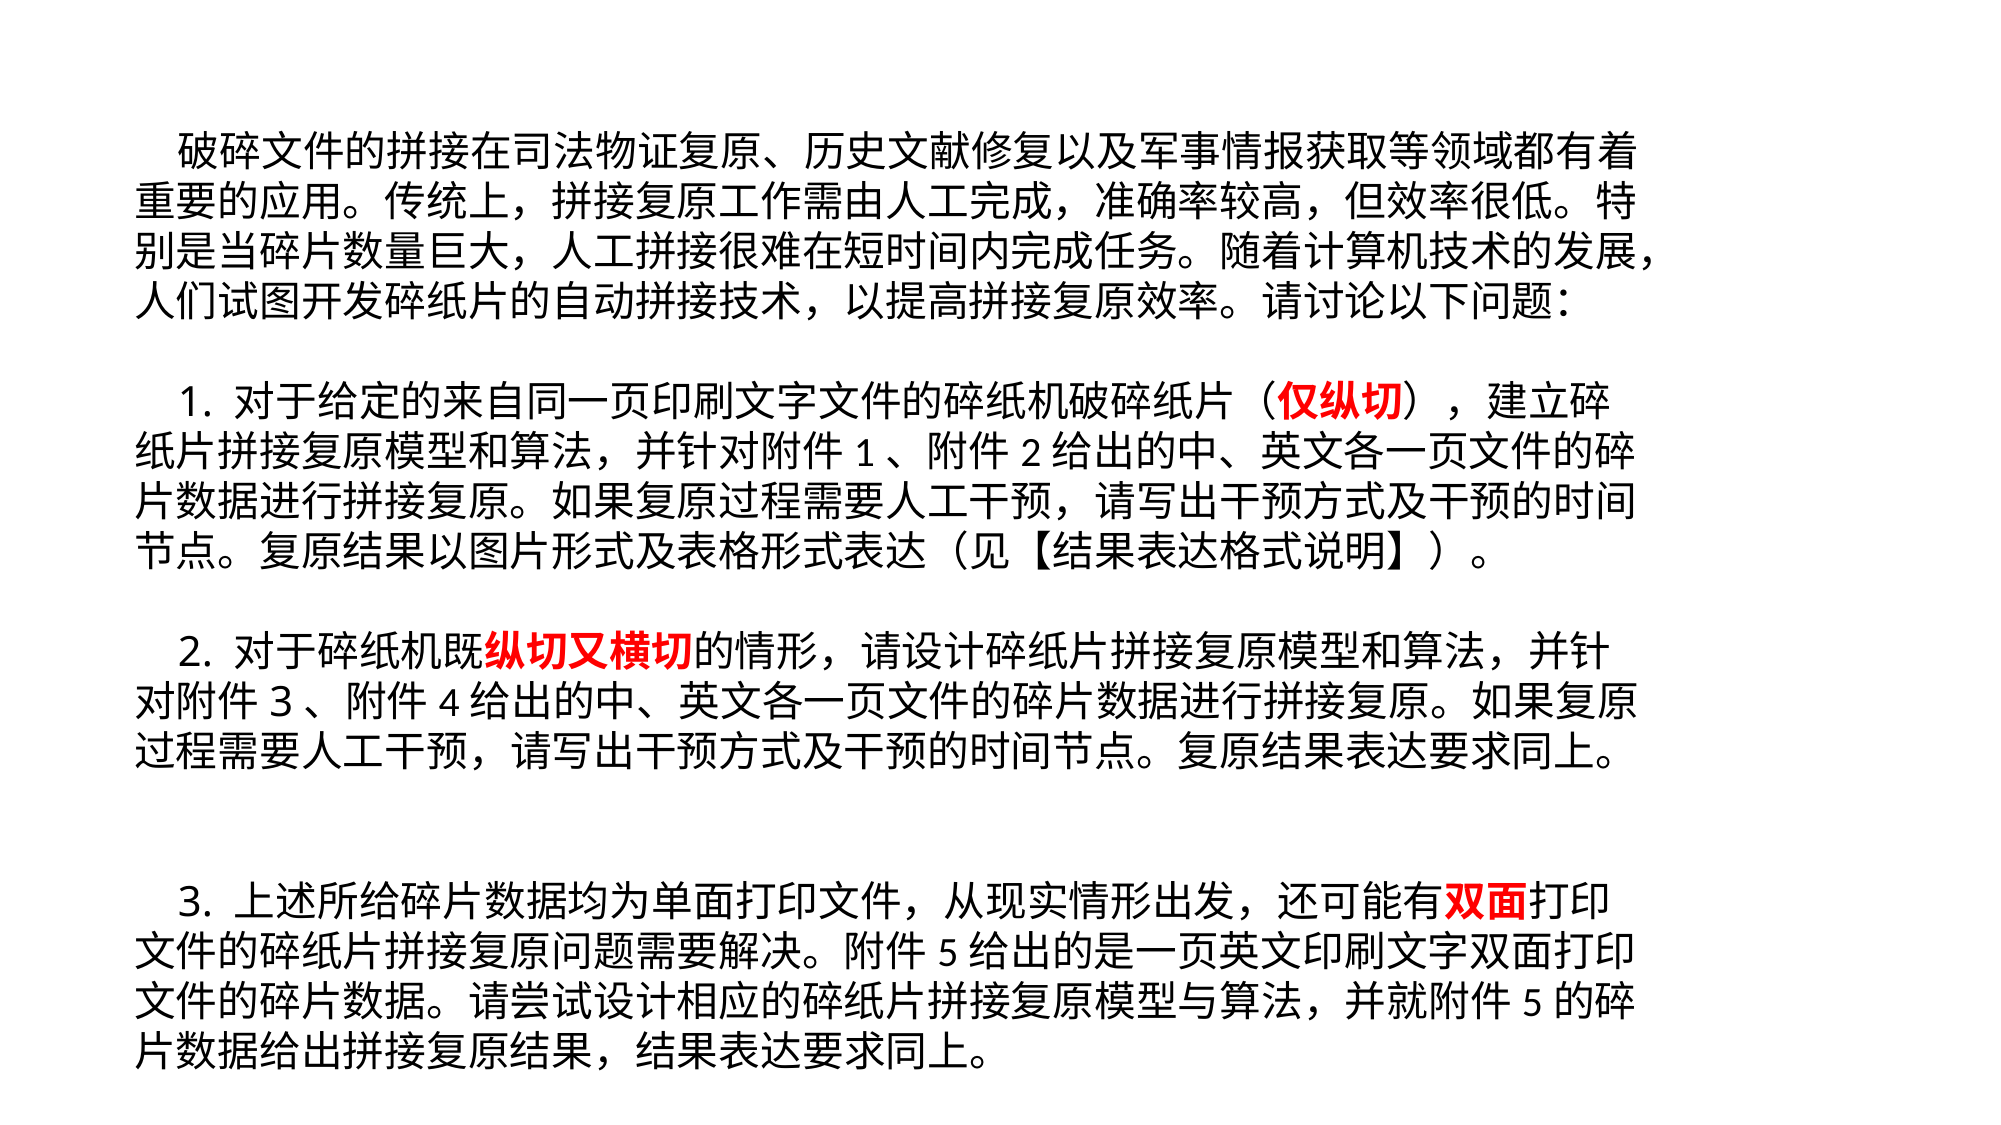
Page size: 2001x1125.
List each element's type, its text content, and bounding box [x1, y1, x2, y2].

text_box 破碎文件的拼接在司法物证复原、历史文献修复以及军事情报获取等领域都有着重要的应用。传统上，拼接复原工作需由人工完成，准确率较高，但效率很低。特别是当碎片数量巨大，人工拼接很难在短时间内完成任务。随着计算机技术的发展，人们试图开发碎纸片的自动拼接技术，以提高拼接复原效率。请讨论以下问题： 1. 对于给定的来自同一页印刷文字文件的碎纸机破碎纸片（仅纵切），建立碎纸片拼接复原模型和算法，并针对附件1、附件2给出的中、英文各一页文件的碎片数据进行拼接复原。如果复原过程需要人工干预，请写出干预方式及干预的时间节点。复原结果以图片形式及表格形式表达（见【结果表达格式说明】）。 2. 对于碎纸机既纵切又横切的情形，请设计碎纸片拼接复原模型和算法，并针对附件3、附件4给出的中、英文各一页文件的碎片数据进行拼接复原。如果复原过程需要人工干预，请写出干预方式及干预的时间节点。复原结果表达要求同上。 3. 上述所给碎片数据均为单面打印文件，从现实情形出发，还可能有双面打印文件的碎纸片拼接复原问题需要解决。附件5给出的是一页英文印刷文字双面打印文件的碎片数据。请尝试设计相应的碎纸片拼接复原模型与算法，并就附件5的碎片数据给出拼接复原结果，结果表达要求同上。 [119, 117, 1667, 1083]
